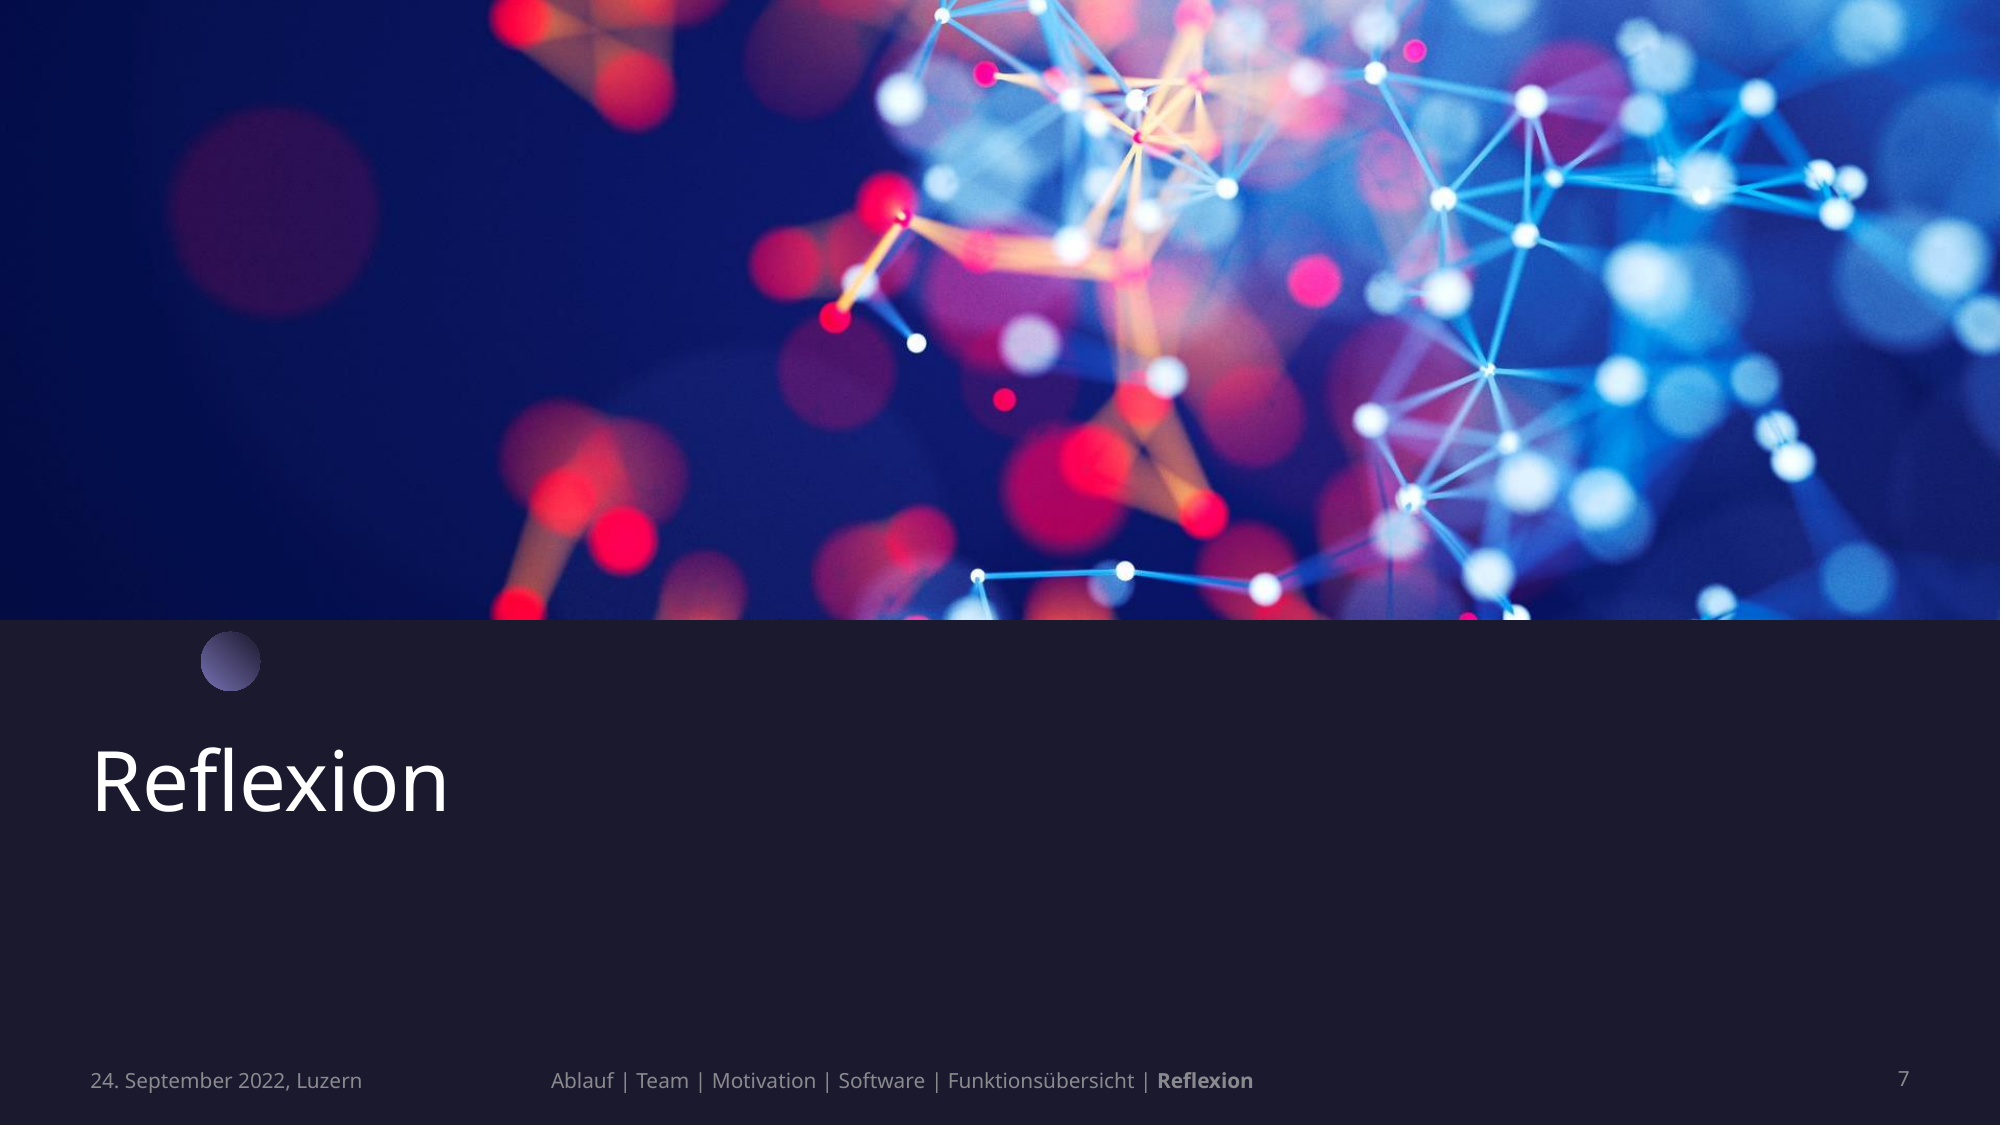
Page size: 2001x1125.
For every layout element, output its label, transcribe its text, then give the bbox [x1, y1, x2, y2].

footer Ablauf | Team | Motivation | Software | Funktionsübersicht | Reflexion [551, 1067, 1598, 1093]
slide_number 7 [1632, 1067, 1910, 1093]
title Reflexion [90, 739, 829, 996]
picture [0, 0, 2000, 620]
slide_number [90, 1067, 522, 1093]
